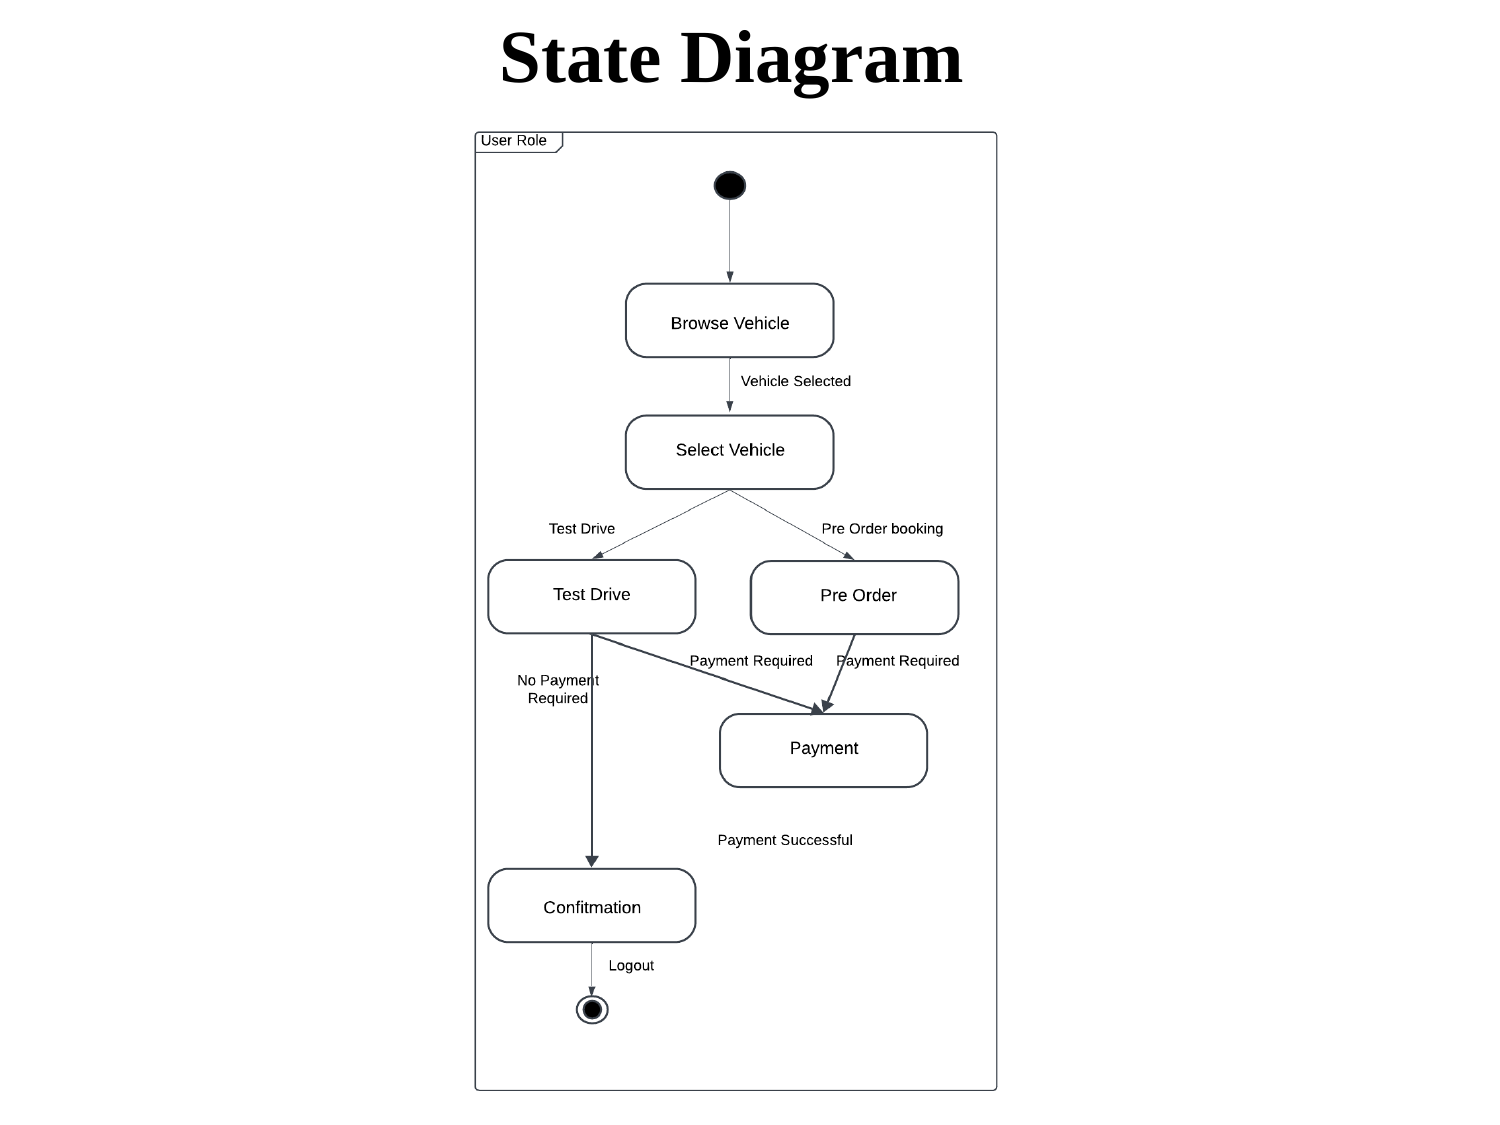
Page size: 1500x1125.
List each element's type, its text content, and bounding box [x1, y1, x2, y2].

text_box State Diagram [48, 0, 1416, 105]
picture [439, 105, 1024, 1117]
